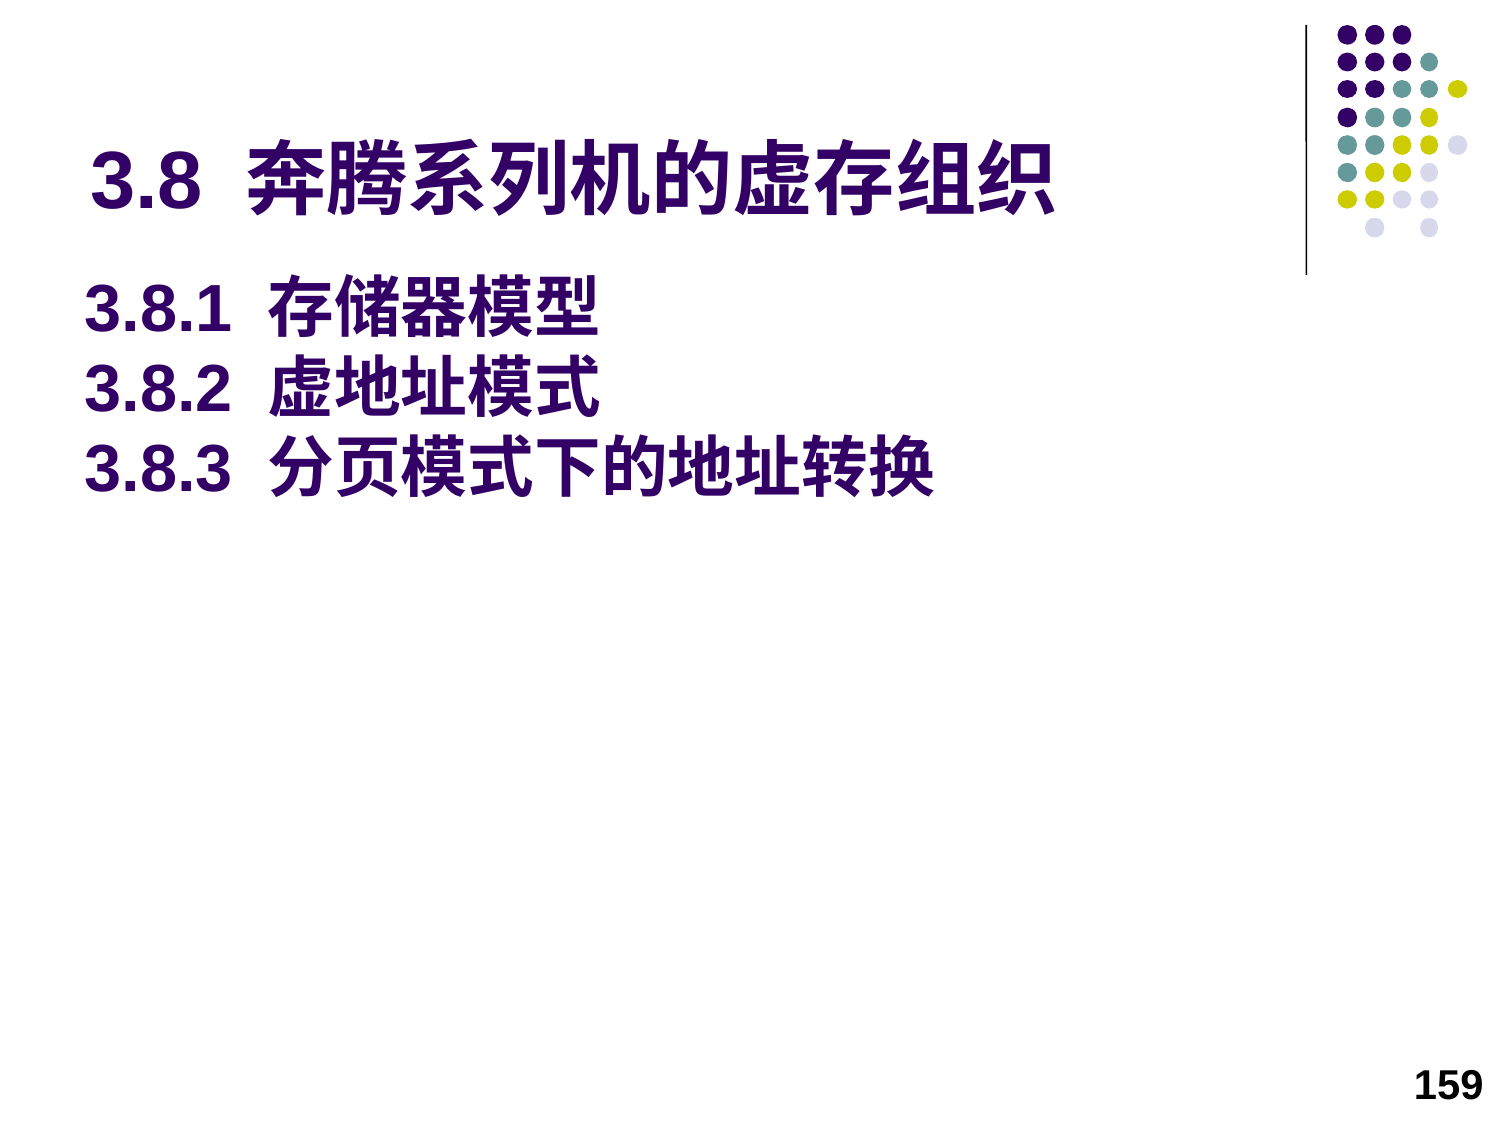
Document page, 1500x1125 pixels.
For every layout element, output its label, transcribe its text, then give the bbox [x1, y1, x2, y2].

title 3.8 奔腾系列机的虚存组织 [75, 20, 1313, 233]
slide_number 159 [1148, 1049, 1499, 1125]
text_box 3.8.1 存储器模型 3.8.2 虚地址模式 3.8.3 分页模式下的地址转换 [70, 257, 1372, 583]
